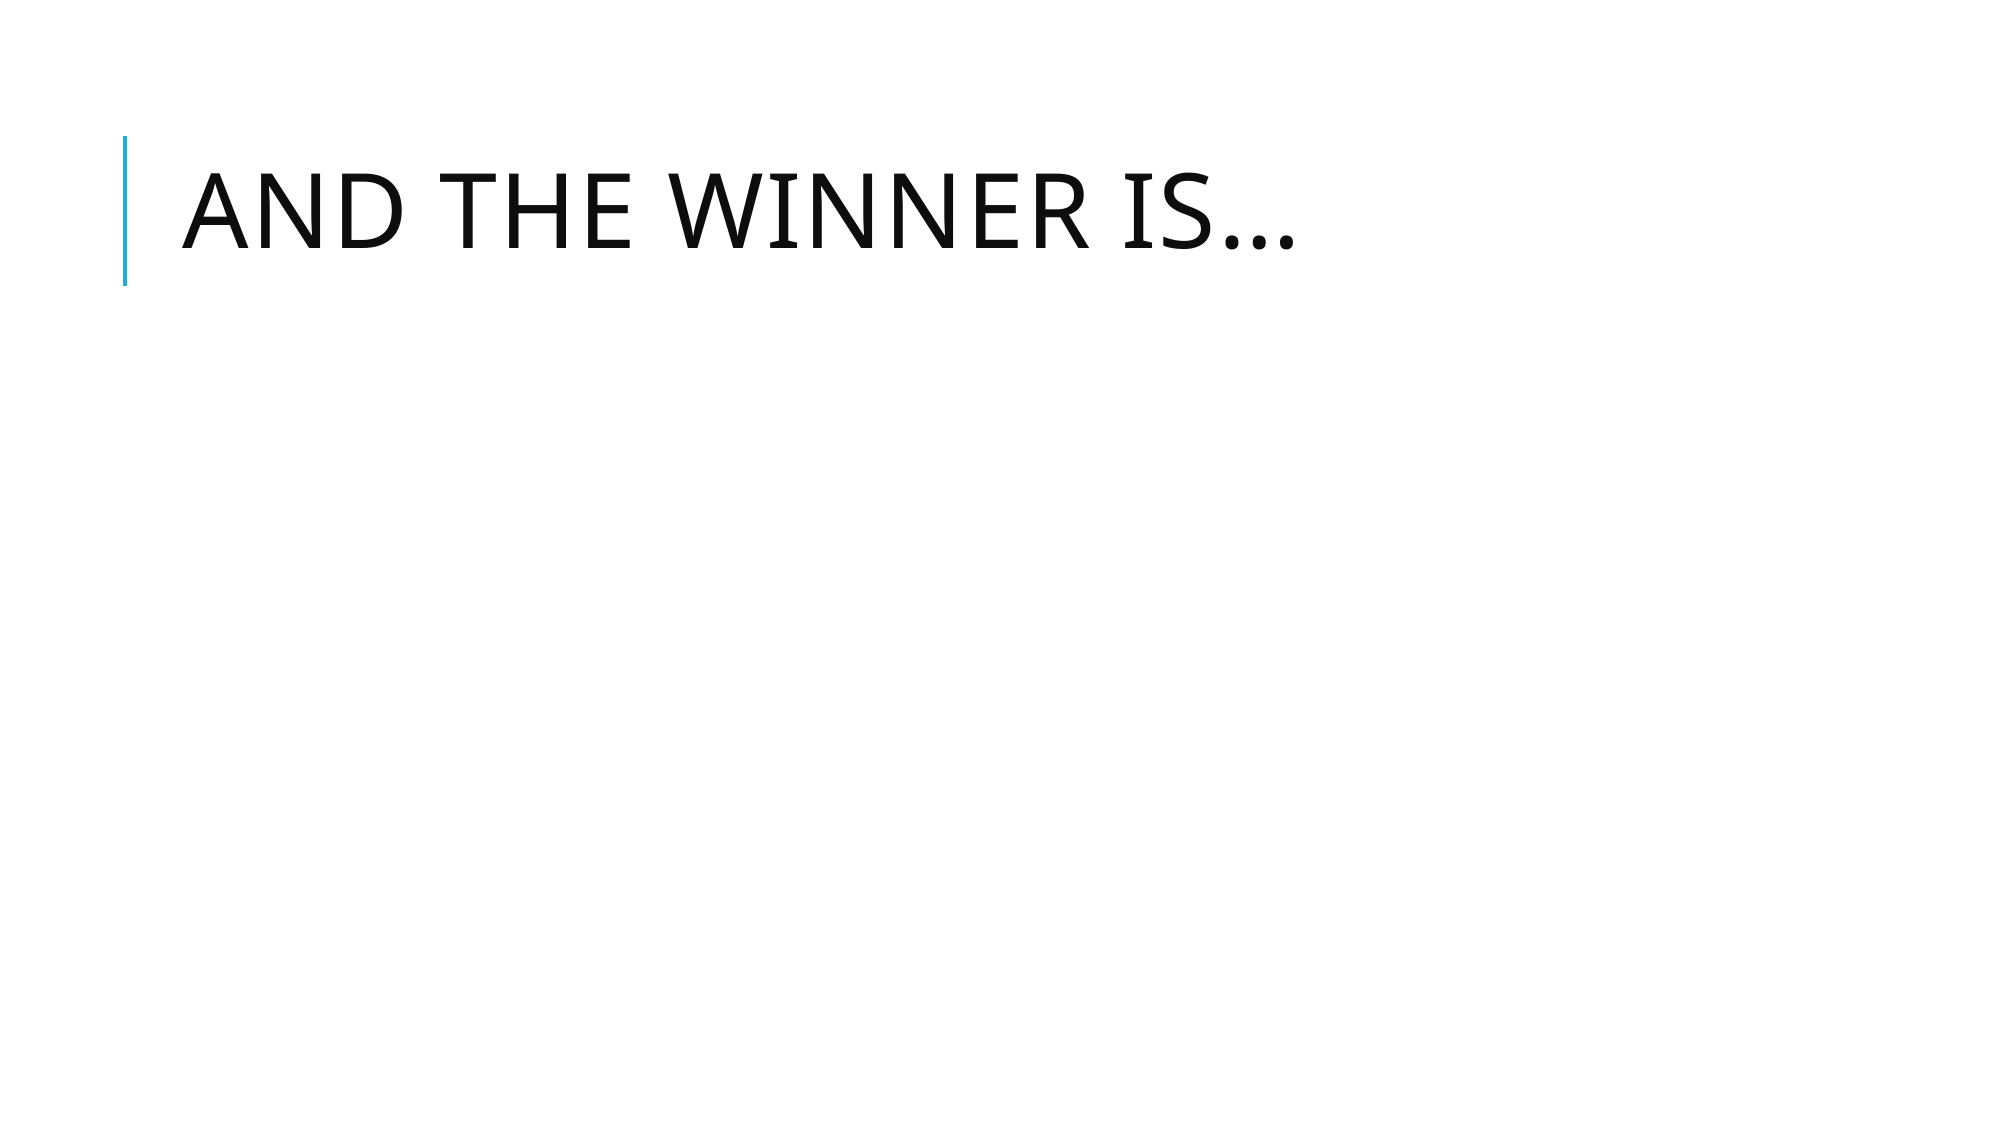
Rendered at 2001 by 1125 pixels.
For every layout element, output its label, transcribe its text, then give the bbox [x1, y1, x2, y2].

title And the winner is… [168, 96, 1763, 342]
